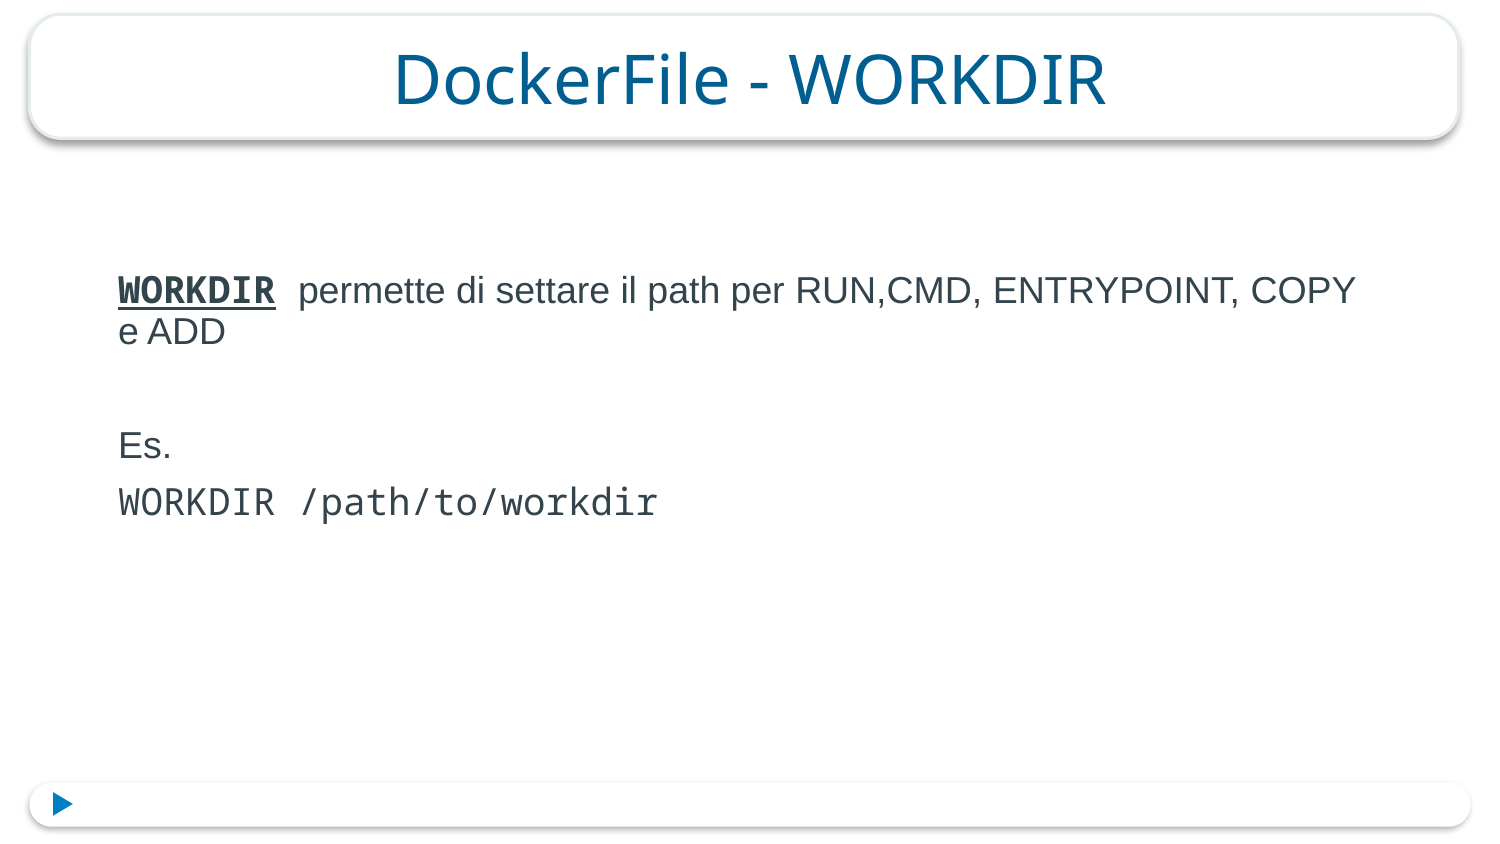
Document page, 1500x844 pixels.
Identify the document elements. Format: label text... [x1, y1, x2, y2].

list WORKDIR permette di settare il path per RUN,CMD, ENTRYPOINT, COPY e ADD Es. WORKDIR /path/to/workdir [103, 194, 1397, 760]
title DockerFile - WORKDIR [0, 0, 1500, 165]
